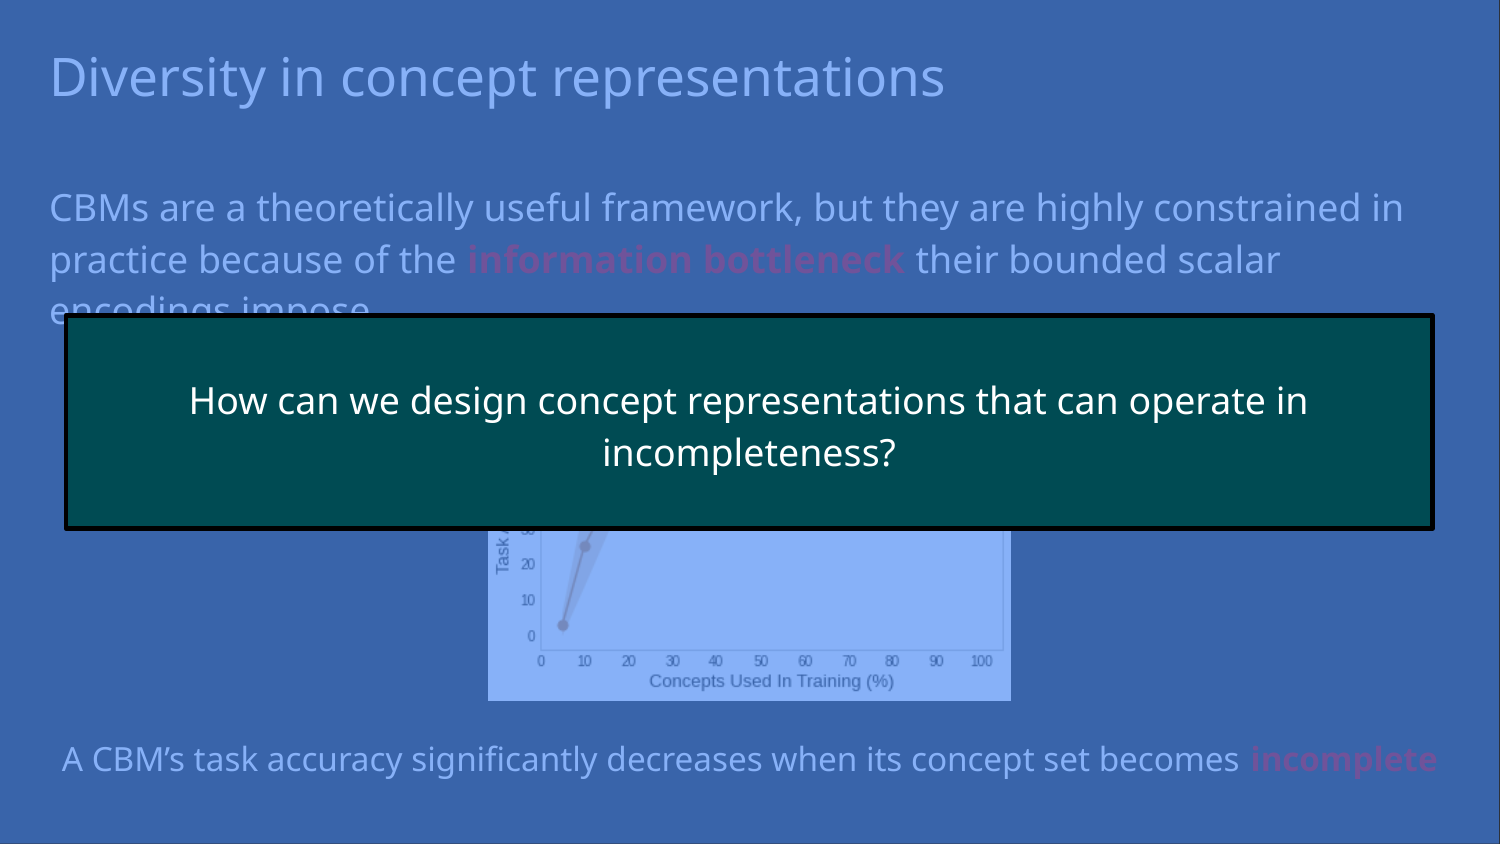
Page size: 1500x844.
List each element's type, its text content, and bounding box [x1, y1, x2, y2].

text_box How can we design concept representations that can operate in incompleteness? [1012, 315, 1433, 529]
text_box [0, 0, 1500, 844]
text_box How can we design concept representations that can operate in incompleteness? [65, 315, 486, 529]
picture [487, 315, 1011, 701]
